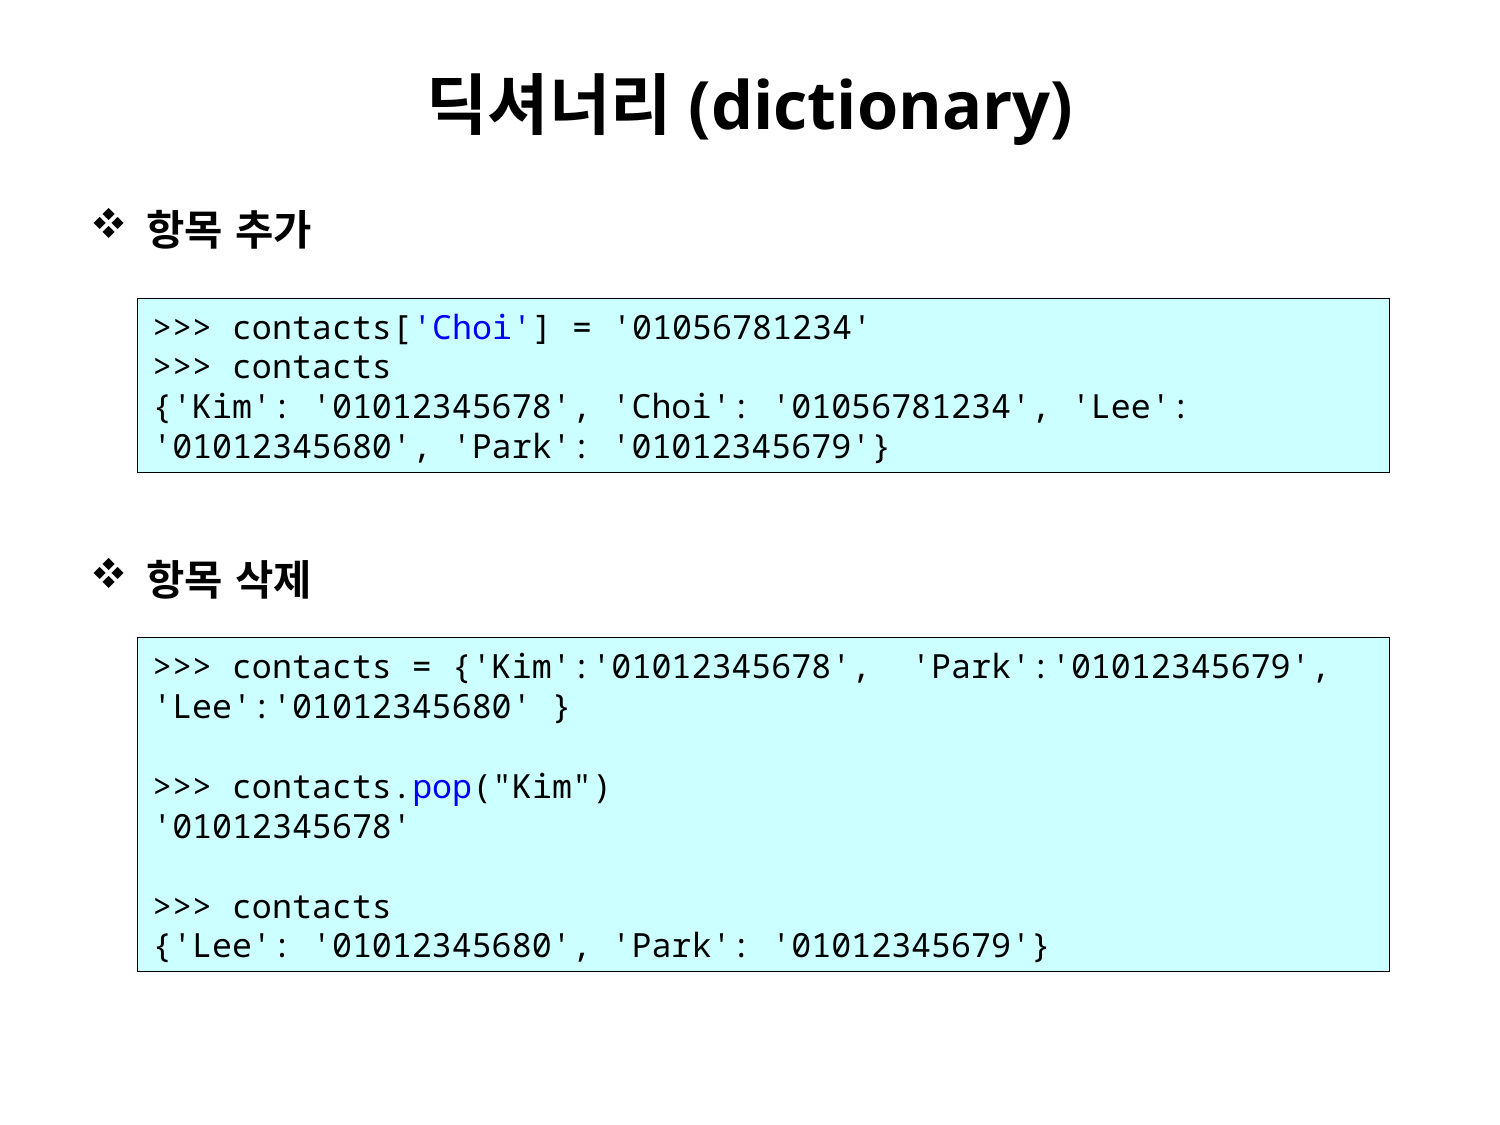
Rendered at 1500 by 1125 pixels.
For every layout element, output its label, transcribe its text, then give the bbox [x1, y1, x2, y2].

list 항목 추가 항목 삭제 [75, 196, 1425, 1071]
text_box >>> contacts['Choi'] = '01056781234' >>> contacts {'Kim': '01012345678', 'Choi': '01056781234', 'Lee': '01012345680', 'Park': '01012345679'} [137, 298, 1390, 473]
text_box >>> contacts = {'Kim':'01012345678', 'Park':'01012345679', 'Lee':'01012345680' } >>> contacts.pop("Kim") '01012345678' >>> contacts {'Lee': '01012345680', 'Park': '01012345679'} [137, 637, 1390, 972]
title 딕셔너리(dictionary) [75, 45, 1425, 161]
